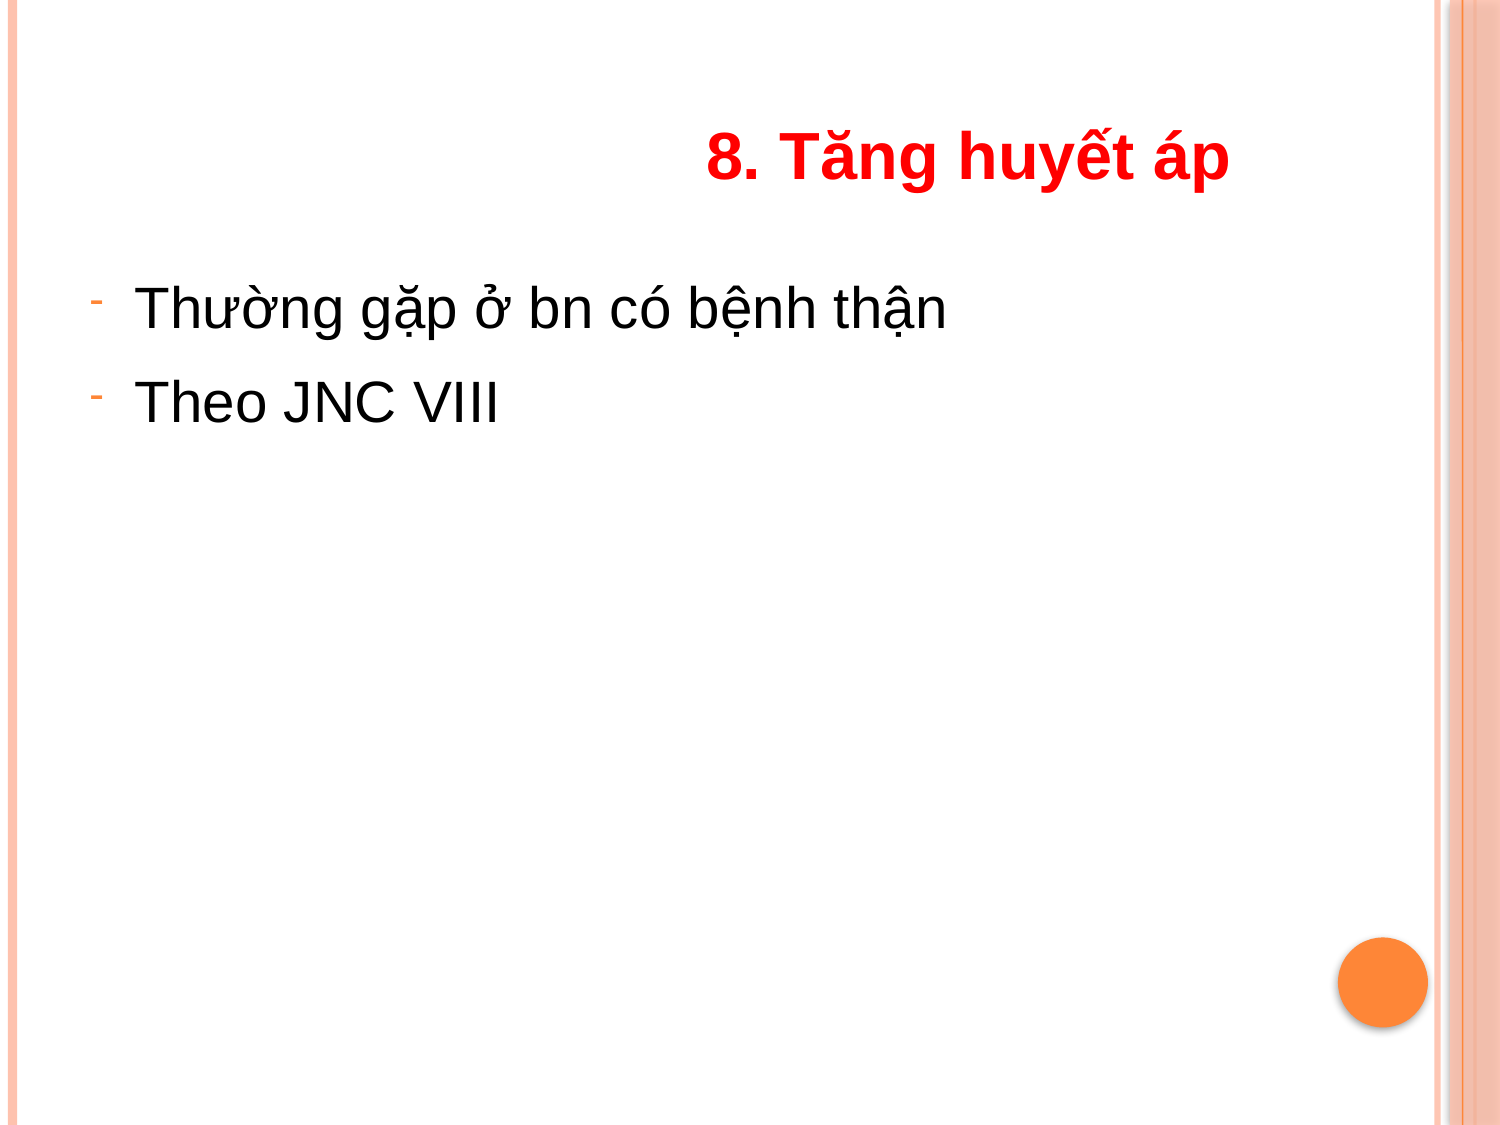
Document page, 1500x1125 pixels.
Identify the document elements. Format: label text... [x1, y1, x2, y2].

text_box 8. Tăng huyết áp [691, 105, 1395, 201]
list Thường gặp ở bn có bệnh thận Theo JNC VIII [75, 262, 1300, 1062]
